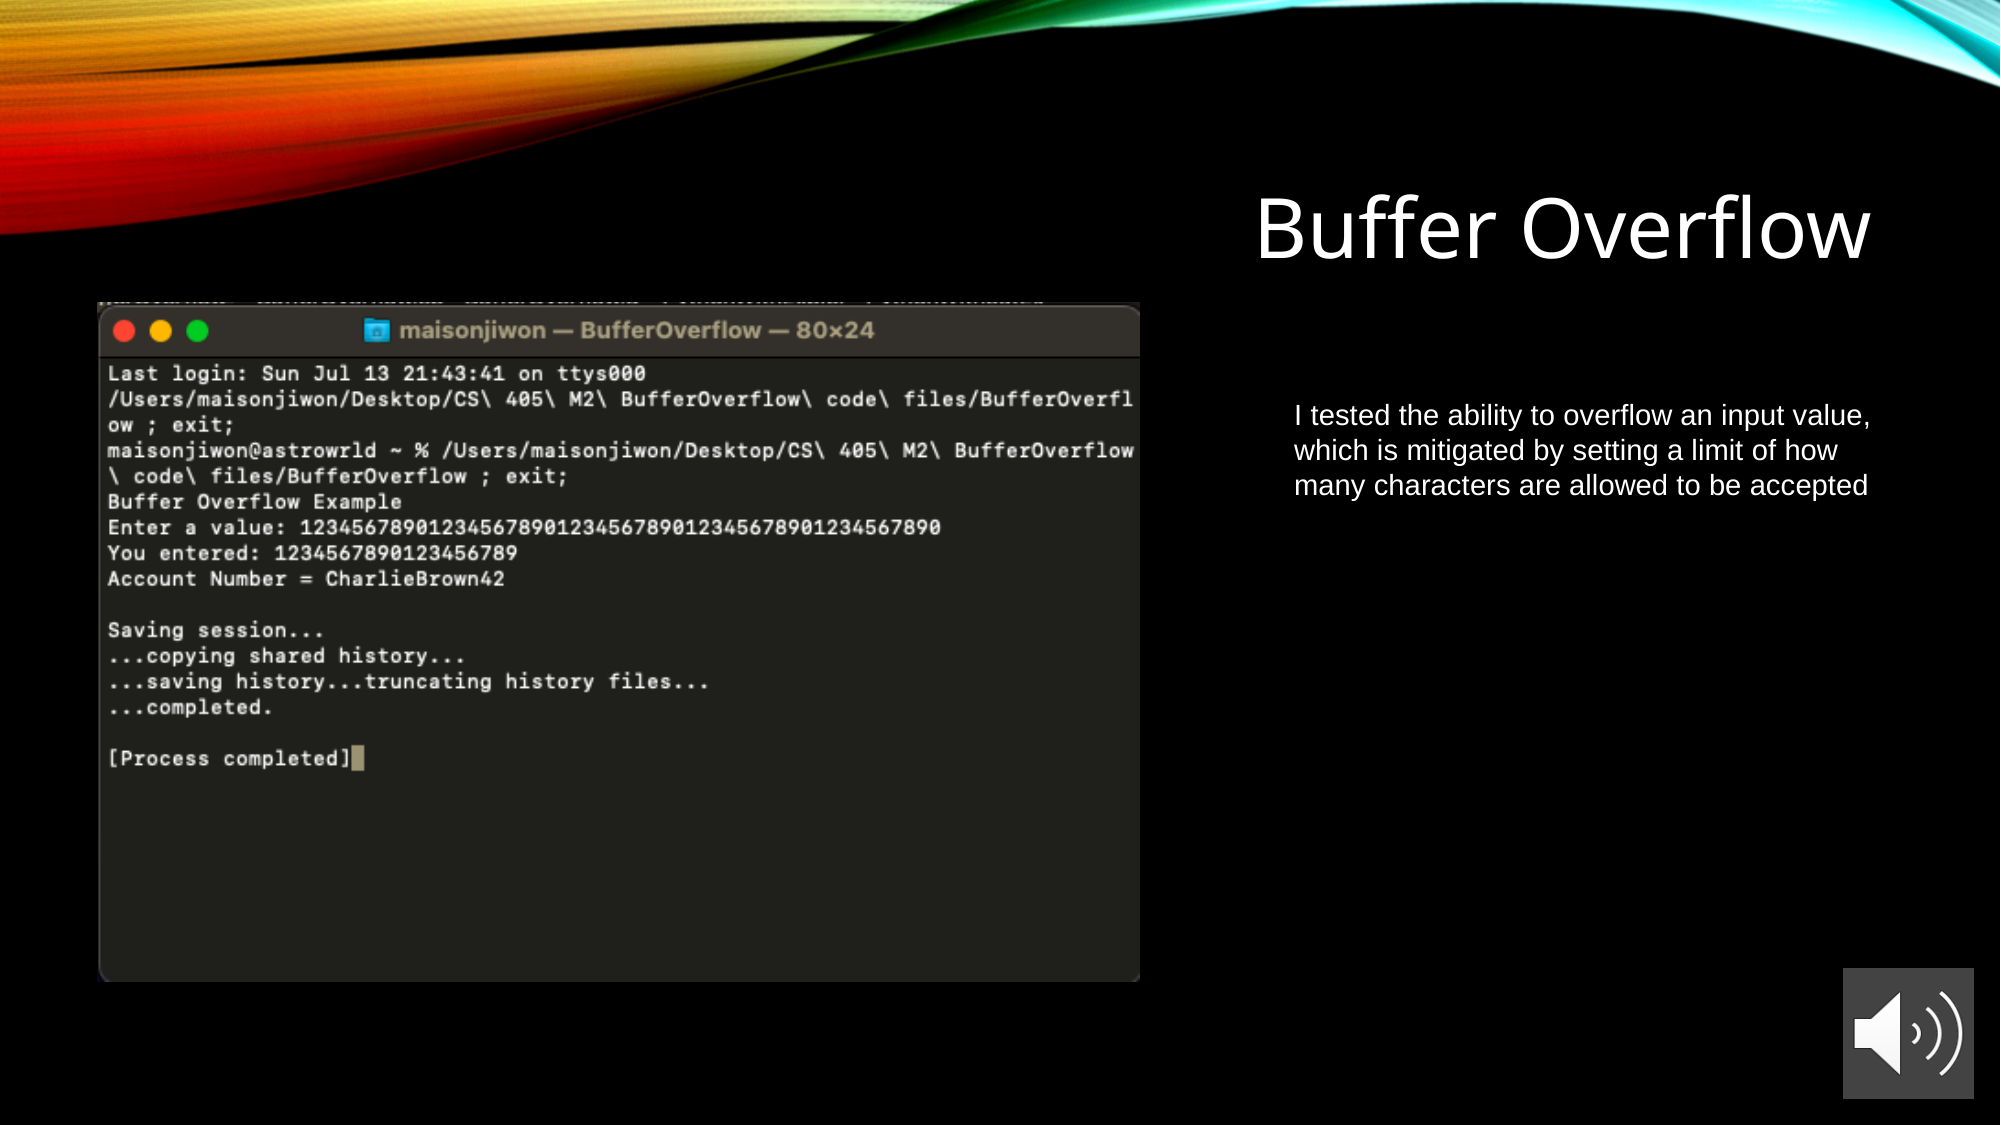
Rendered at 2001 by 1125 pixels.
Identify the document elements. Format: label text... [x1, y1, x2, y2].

picture [0, 0, 2000, 237]
picture [97, 301, 1140, 982]
text_box I tested the ability to overflow an input value, which is mitigated by setting a limit of how many characters are allowed to be accepted [1279, 389, 1888, 509]
picture [1841, 966, 1976, 1101]
title Buffer Overflow [474, 125, 1888, 338]
